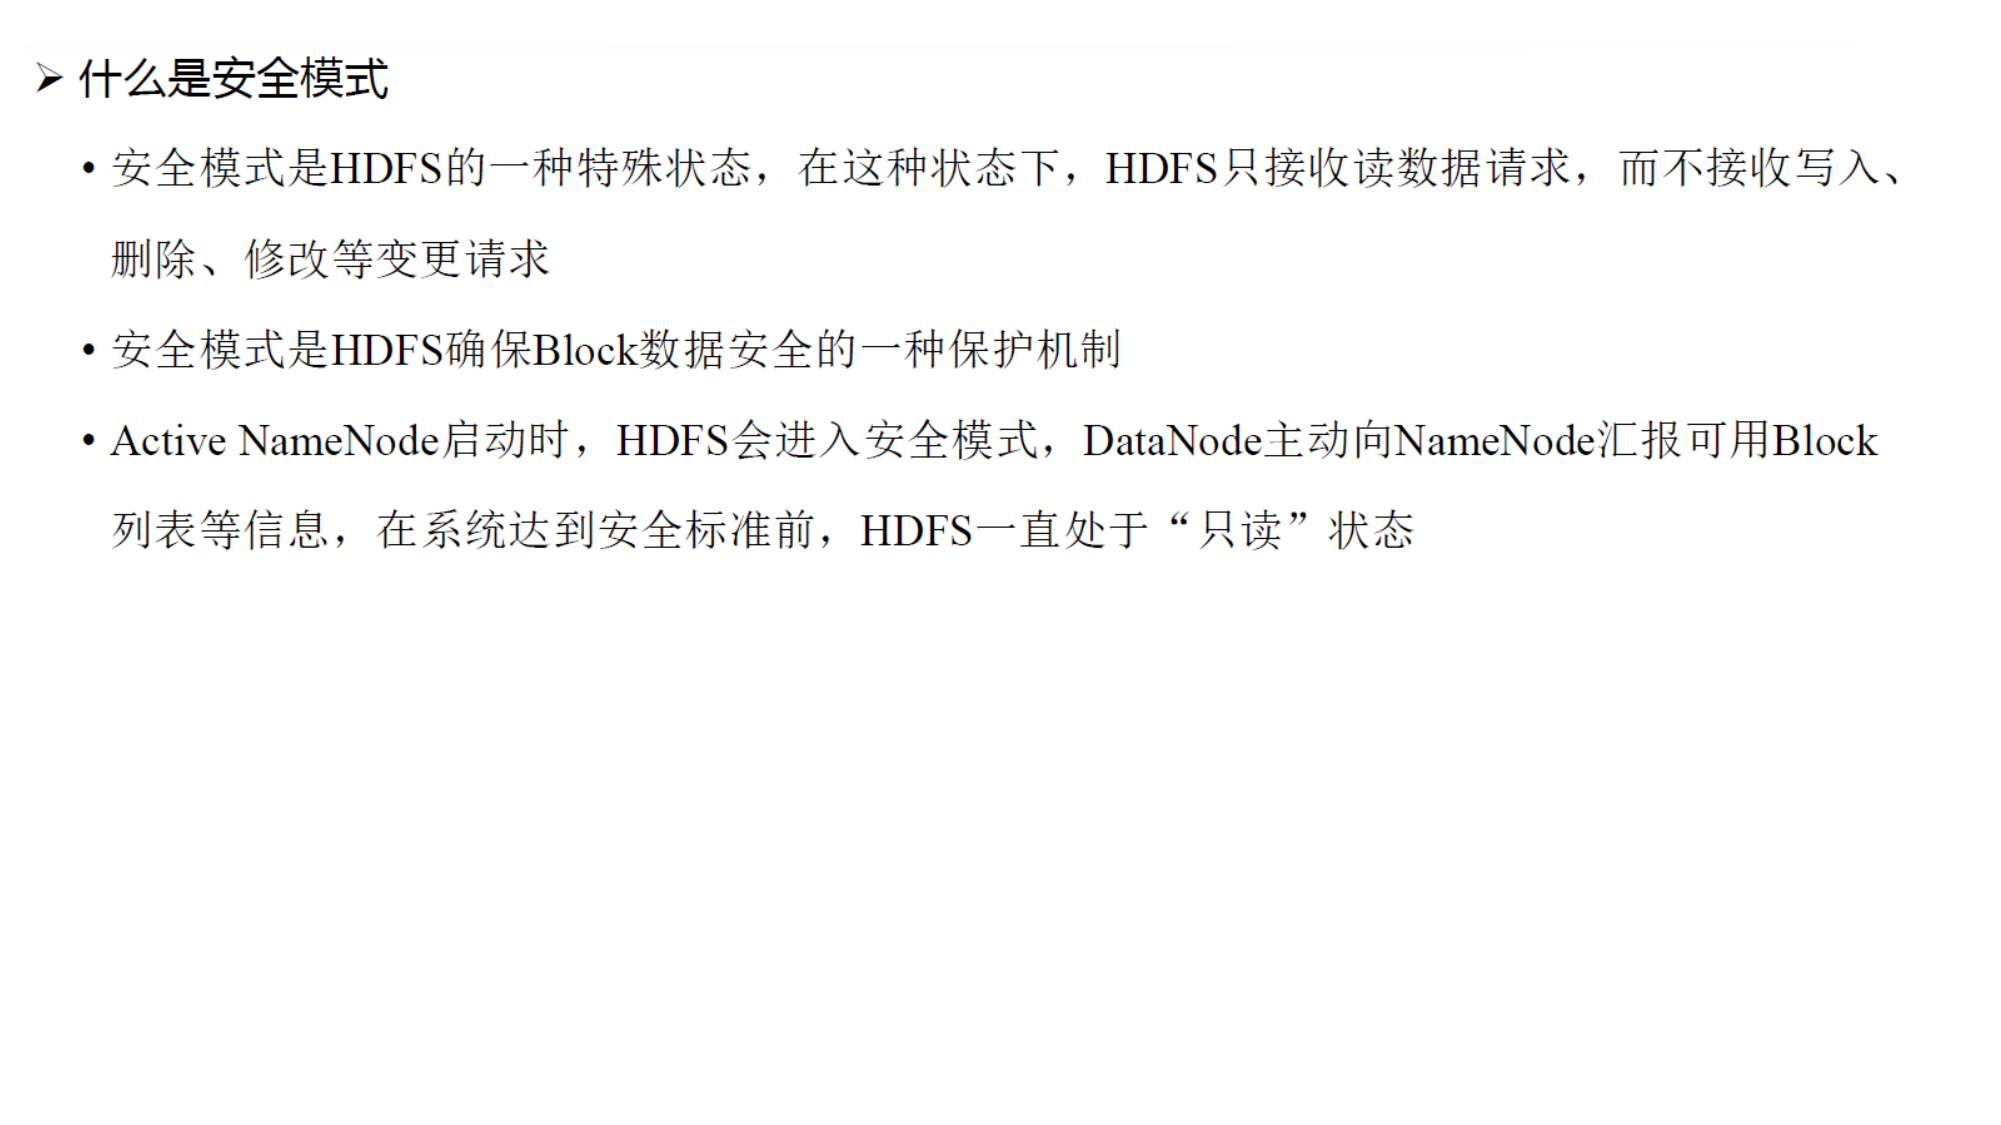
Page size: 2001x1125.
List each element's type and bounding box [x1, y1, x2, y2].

picture [26, 44, 1925, 563]
